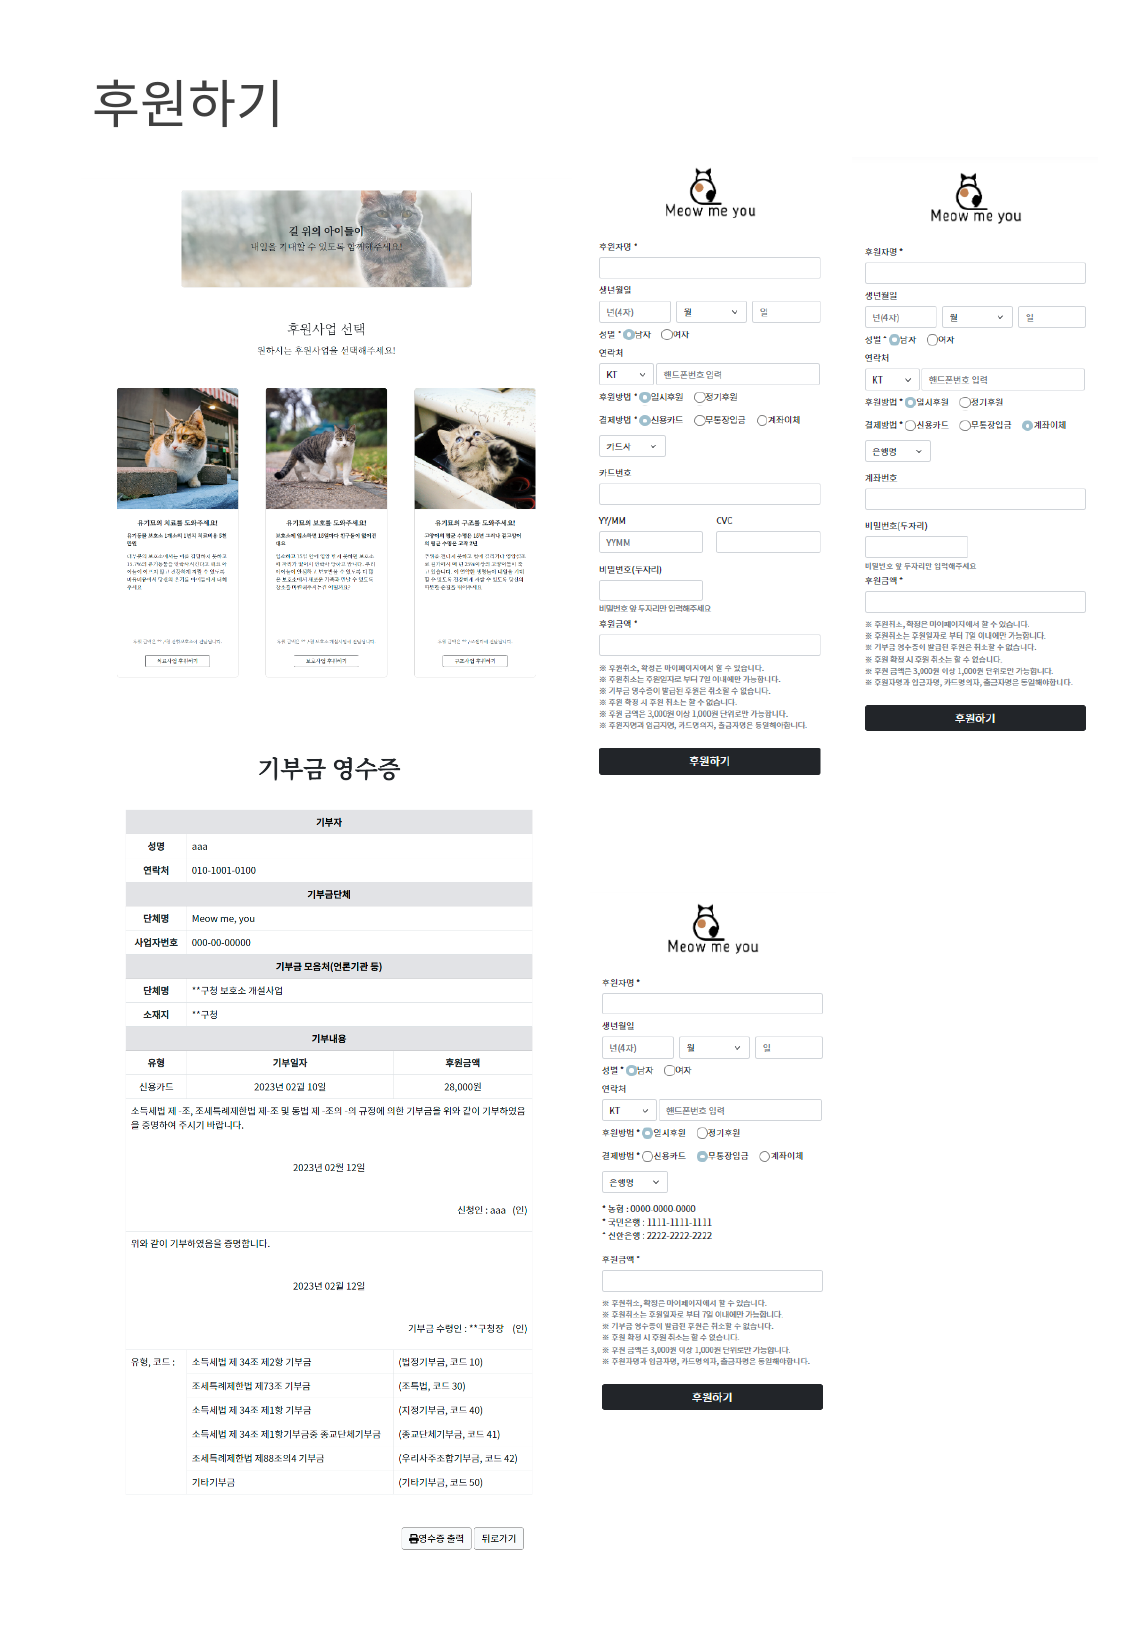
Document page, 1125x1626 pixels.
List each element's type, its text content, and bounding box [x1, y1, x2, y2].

picture [590, 156, 836, 794]
picture [852, 157, 1098, 746]
picture [590, 892, 836, 1431]
text_box 후원하기 [78, 63, 299, 141]
picture [95, 722, 558, 1559]
picture [78, 178, 574, 686]
